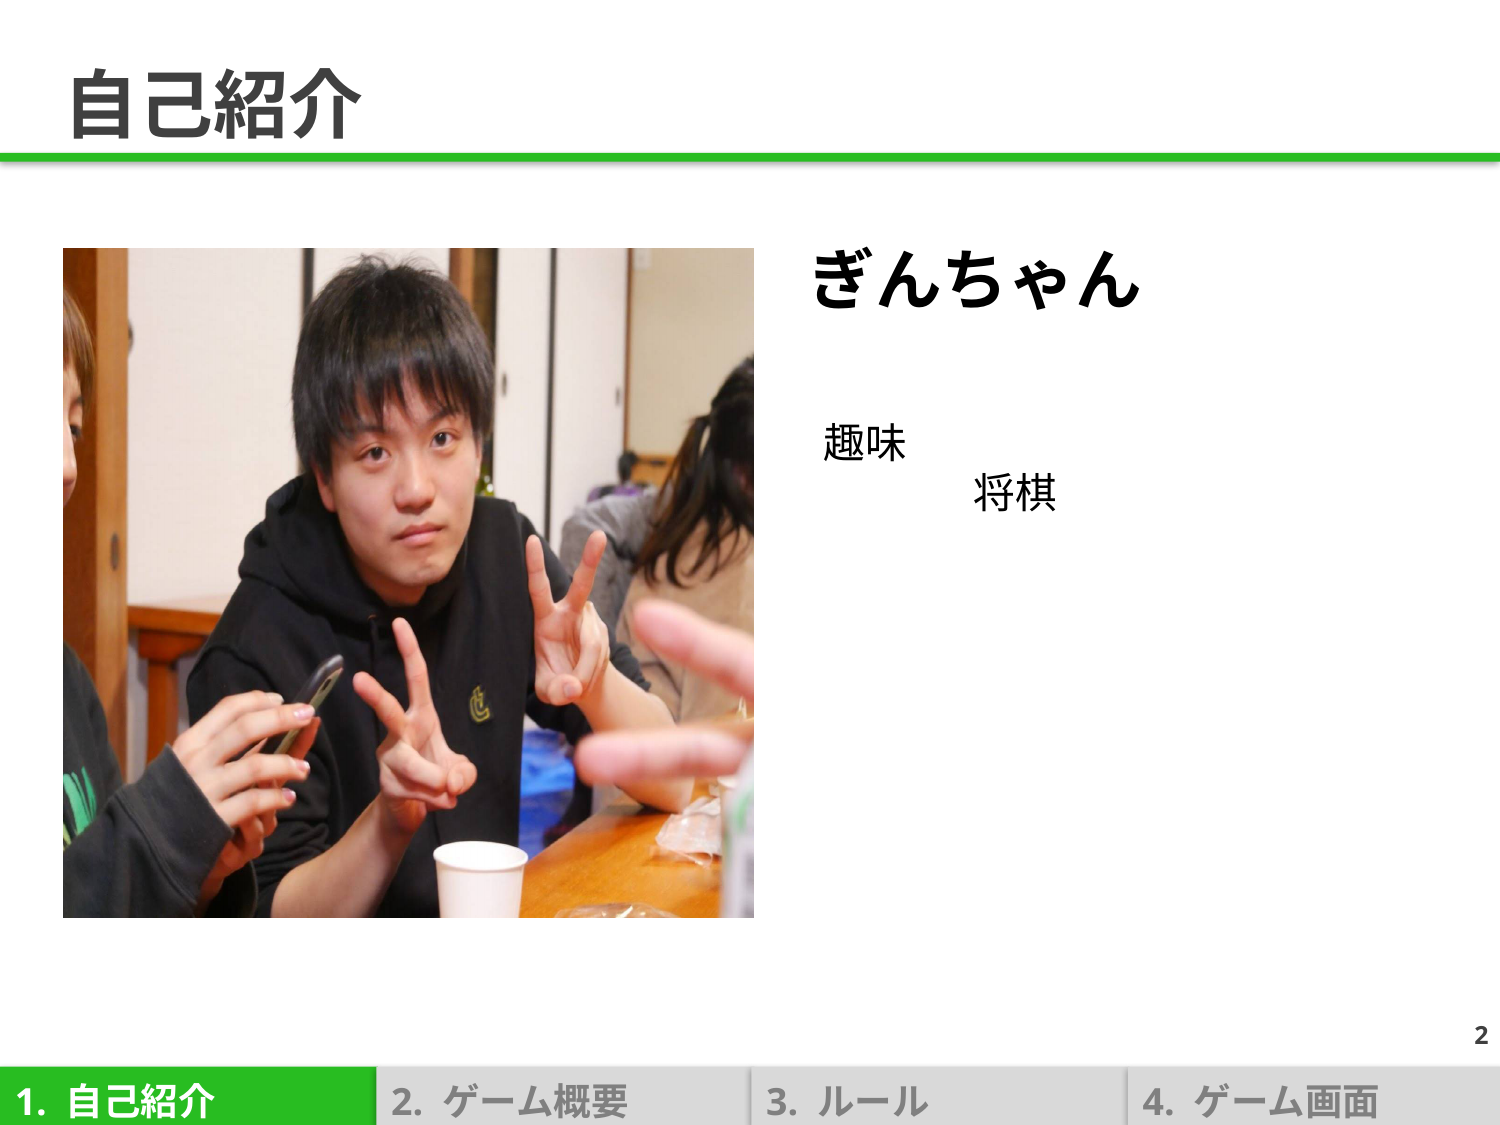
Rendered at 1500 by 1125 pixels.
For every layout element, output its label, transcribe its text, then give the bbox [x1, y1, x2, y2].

text_box ぎんちゃん [793, 217, 1425, 318]
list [62, 247, 754, 918]
title 自己紹介 [48, 46, 1459, 159]
slide_number 2 [1425, 1006, 1500, 1067]
text_box 趣味 将棋 [809, 395, 1410, 517]
